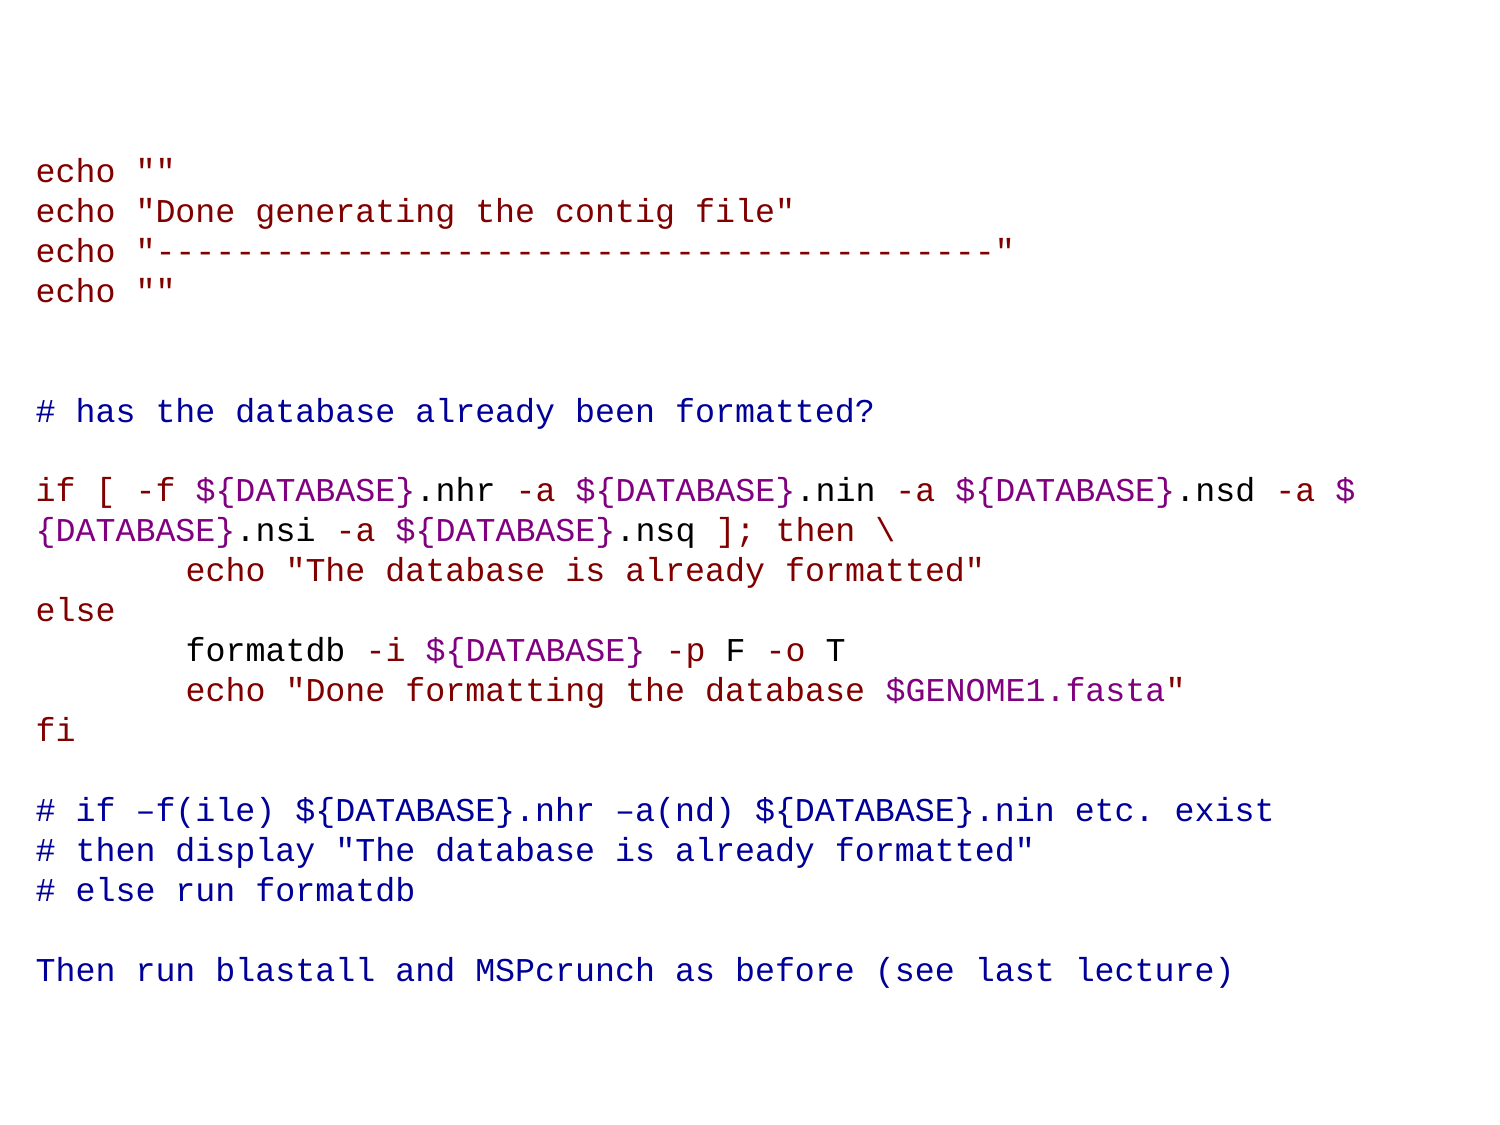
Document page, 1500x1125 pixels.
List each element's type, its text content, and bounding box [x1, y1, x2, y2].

text_box echo "" echo "Done generating the contig file" echo "------------------------------------------" echo "" # has the database already been formatted? if [ -f ${DATABASE}.nhr -a ${DATABASE}.nin -a ${DATABASE}.nsd -a ${DATABASE}.nsi -a ${DATABASE}.nsq ]; then \ echo "The database is already formatted" else formatdb -i ${DATABASE} -p F -o T echo "Done formatting the database $GENOME1.fasta" fi # if –f(ile) ${DATABASE}.nhr –a(nd) ${DATABASE}.nin etc. exist # then display "The database is already formatted" # else run formatdb Then run blastall and MSPcrunch as before (see last lecture) [20, 101, 1477, 995]
